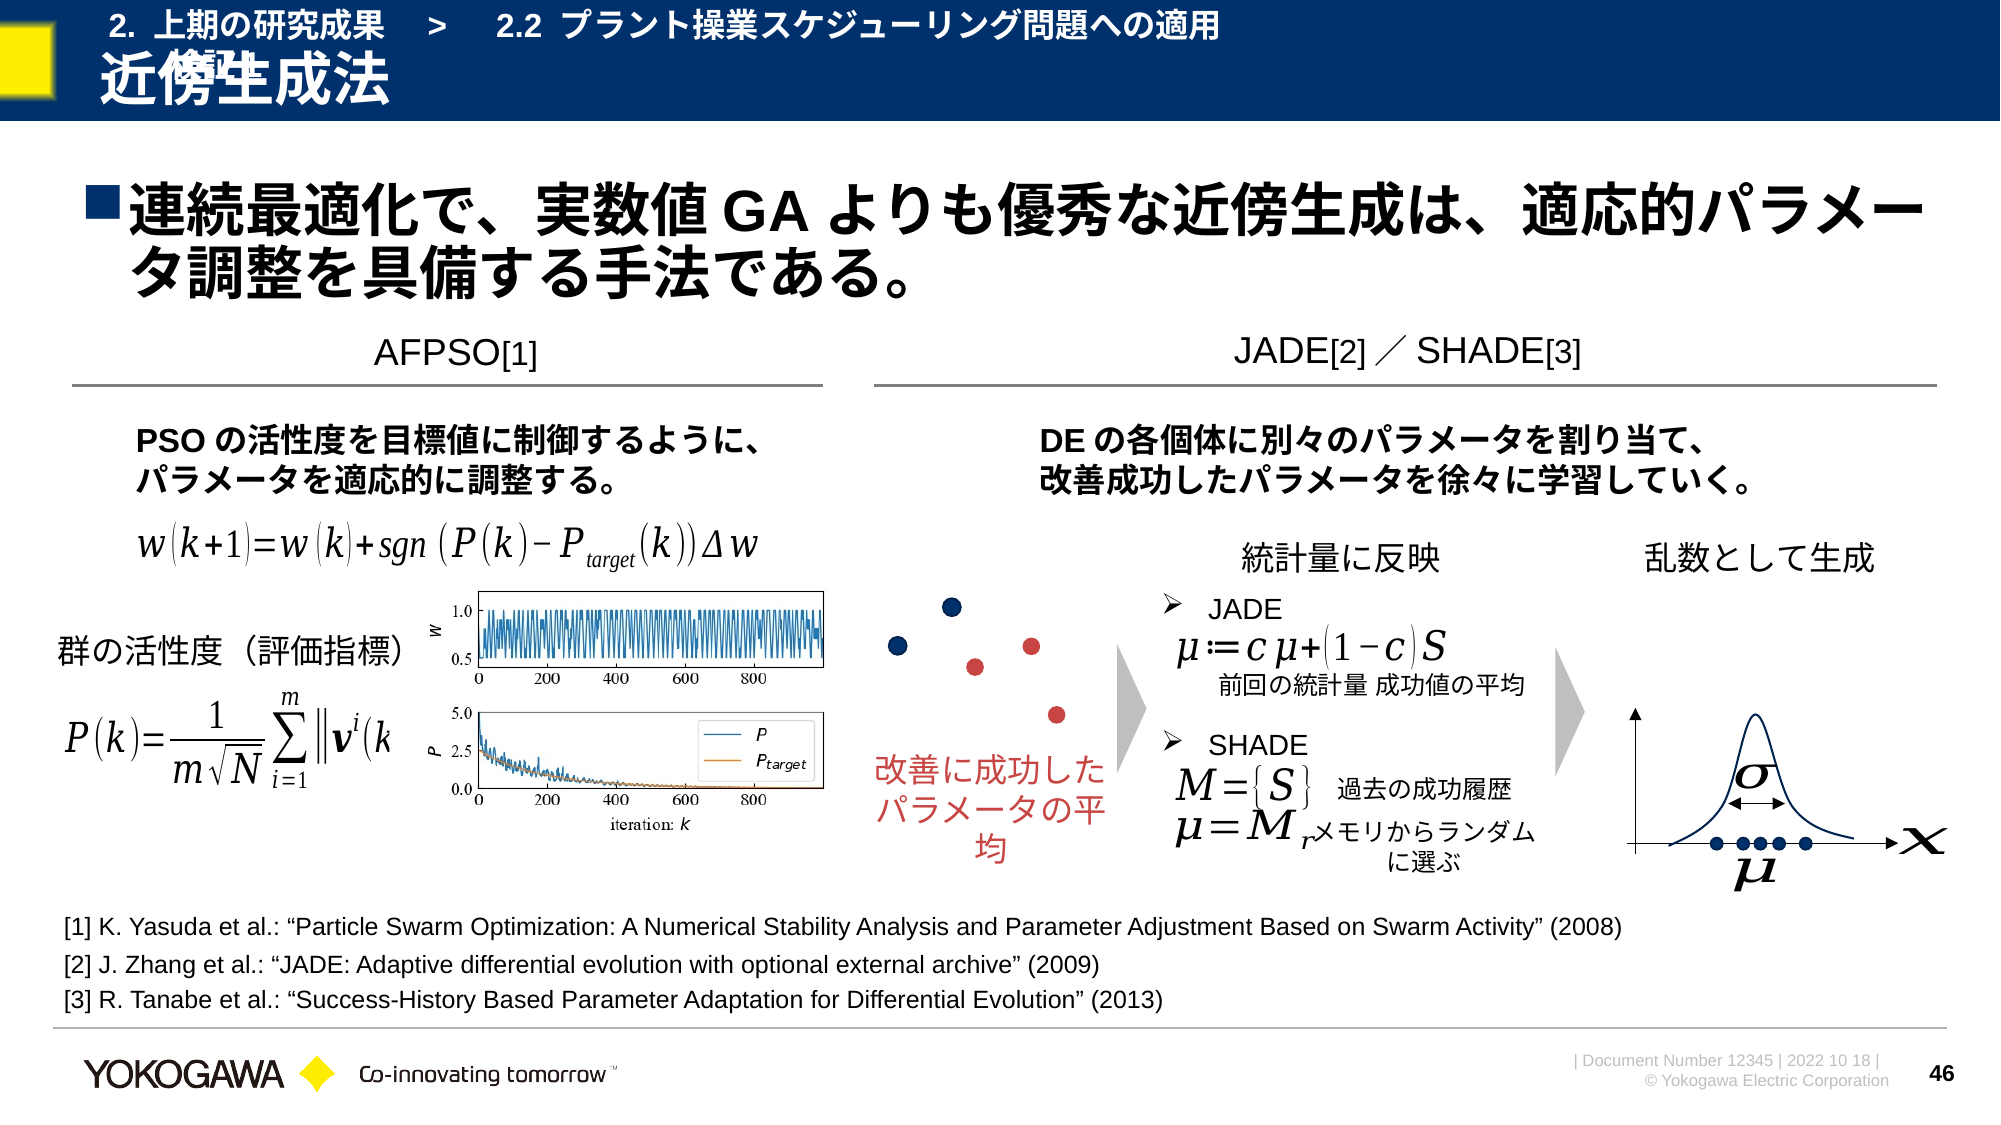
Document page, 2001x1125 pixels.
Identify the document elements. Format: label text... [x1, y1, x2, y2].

title 近傍生成法 [84, 39, 1955, 125]
text_box [1046, 704, 1067, 725]
text_box [1710, 844, 1724, 851]
text_box JADE [1146, 583, 1329, 633]
text_box [3] R. Tanabe et al.: “Success-History Based Parameter Adaptation for Differential Evolution” (2013) [48, 976, 1195, 1022]
text_box [965, 657, 985, 678]
text_box 2. 上期の研究成果 > 2.2 プラント操業スケジューリング問題への適用 > 検証１ [93, 0, 1296, 39]
text_box メモリからランダムに選ぶ [1295, 808, 1554, 884]
text_box 群の活性度（評価指標） [33, 622, 389, 678]
text_box [1736, 844, 1751, 851]
text_box [1672, 713, 1855, 843]
text_box 前回の統計量 [1201, 662, 1386, 707]
text_box AFPSO[1] [283, 320, 629, 380]
text_box [1798, 844, 1813, 851]
text_box [1554, 646, 1586, 778]
text_box [1115, 643, 1148, 774]
text_box 過去の成功履歴 [1320, 766, 1529, 808]
text_box SHADE [1146, 719, 1329, 769]
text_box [389, 581, 833, 841]
text_box [1772, 844, 1787, 851]
slide_number 46 [1904, 1042, 1970, 1103]
text_box [2] J. Zhang et al.: “JADE: Adaptive differential evolution with optional external archive” (2009) [48, 940, 1177, 986]
text_box JADE[2]／SHADE[3] [1185, 319, 1631, 379]
text_box [941, 597, 962, 618]
picture [83, 1055, 617, 1093]
text_box 成功値の平均 [1386, 662, 1543, 707]
text_box 乱数として生成 [1593, 529, 1927, 585]
text_box [1021, 636, 1042, 657]
text_box [887, 635, 908, 656]
text_box 連続最適化で、実数値GAよりも優秀な近傍生成は、適応的パラメータ調整を具備する手法である。 [66, 173, 1955, 360]
text_box [1753, 844, 1768, 851]
picture [0, 6, 69, 115]
text_box [1] K. Yasuda et al.: “Particle Swarm Optimization: A Numerical Stability Analysis and Parameter Adjustment Based on Swarm Activity” (2008) [49, 903, 1643, 948]
